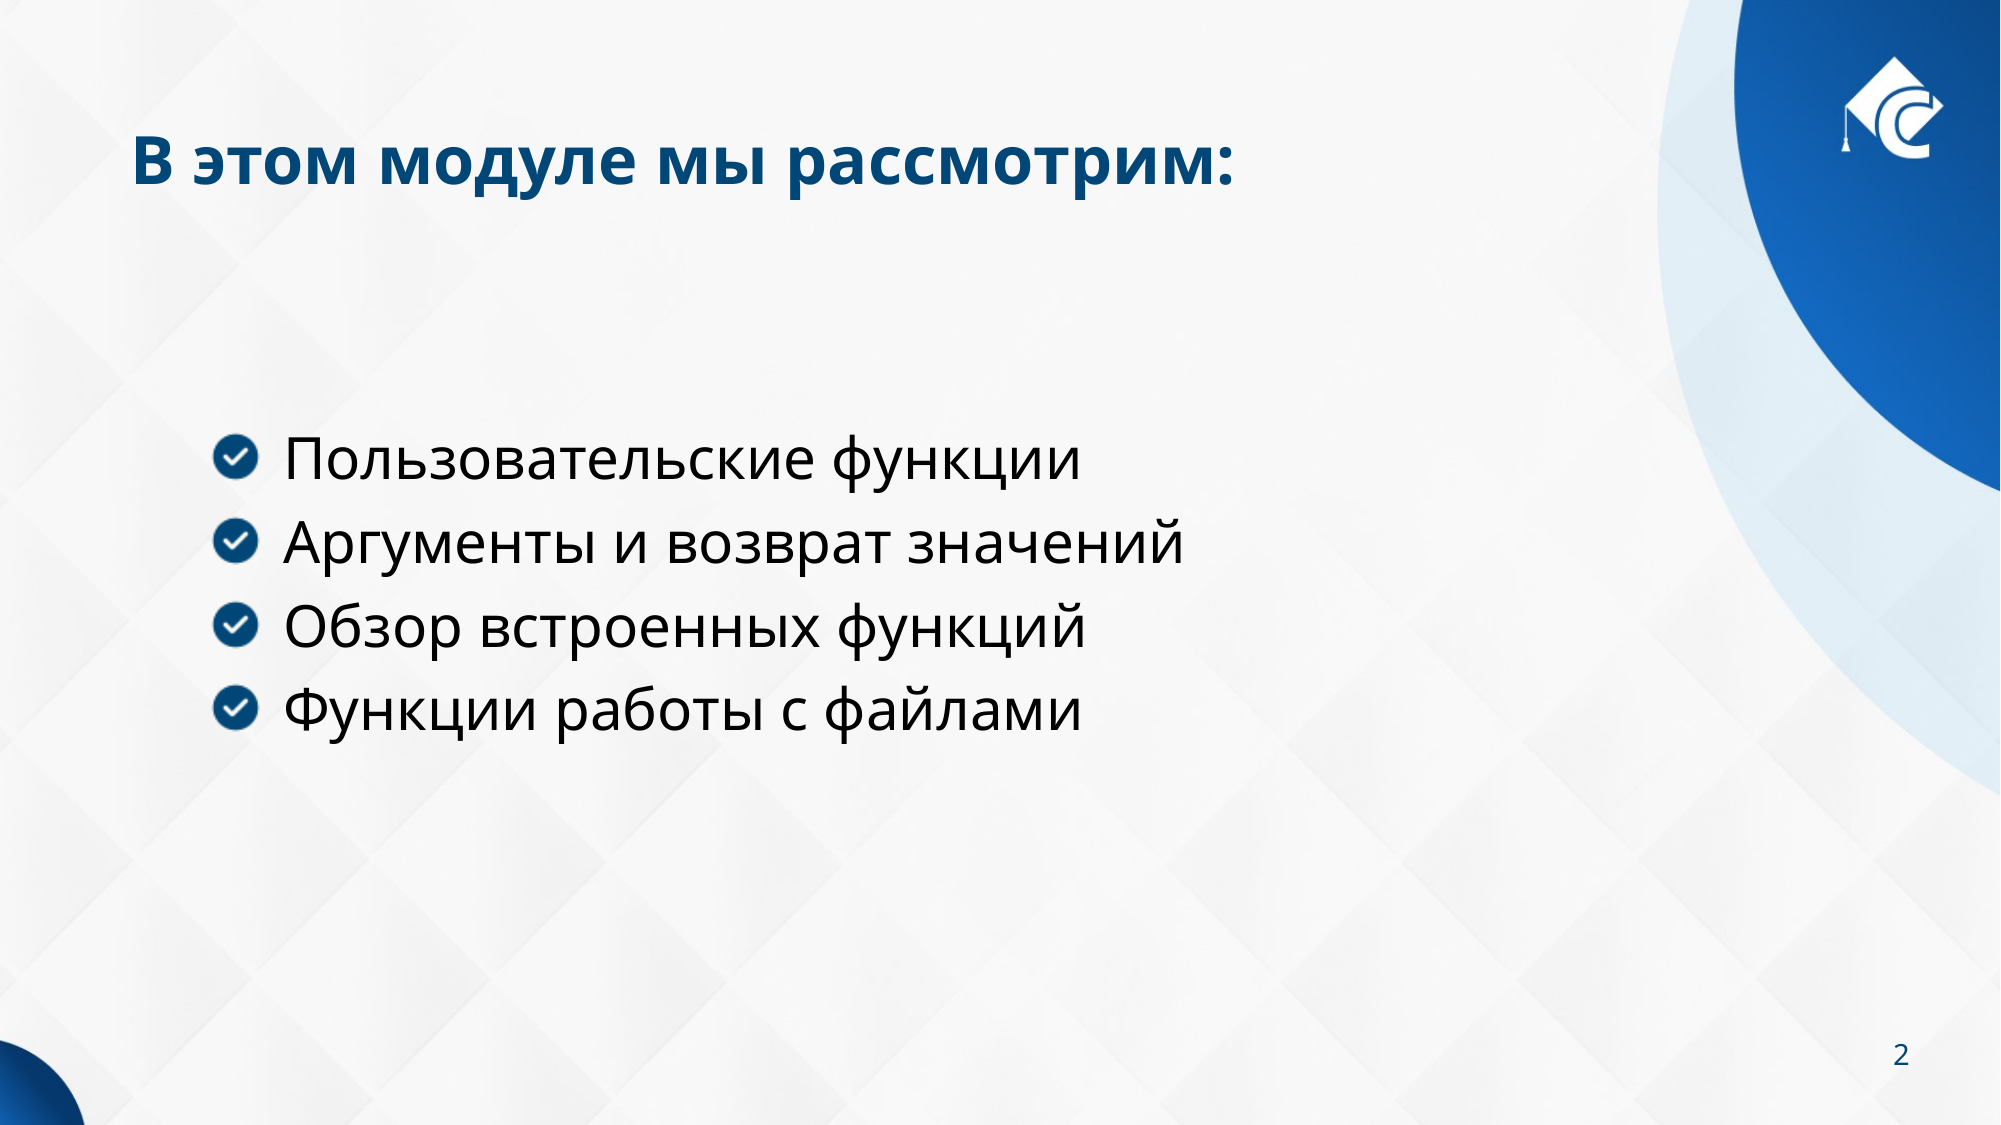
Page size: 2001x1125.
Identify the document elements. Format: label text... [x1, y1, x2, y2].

title В этом модуле мы рассмотрим: [115, 59, 1652, 267]
slide_number 2 [1806, 1026, 1925, 1086]
list Пользовательские функции Аргументы и возврат значений Обзор встроенных функций Функции работы с файлами [194, 421, 1730, 853]
picture [0, 0, 2001, 1125]
